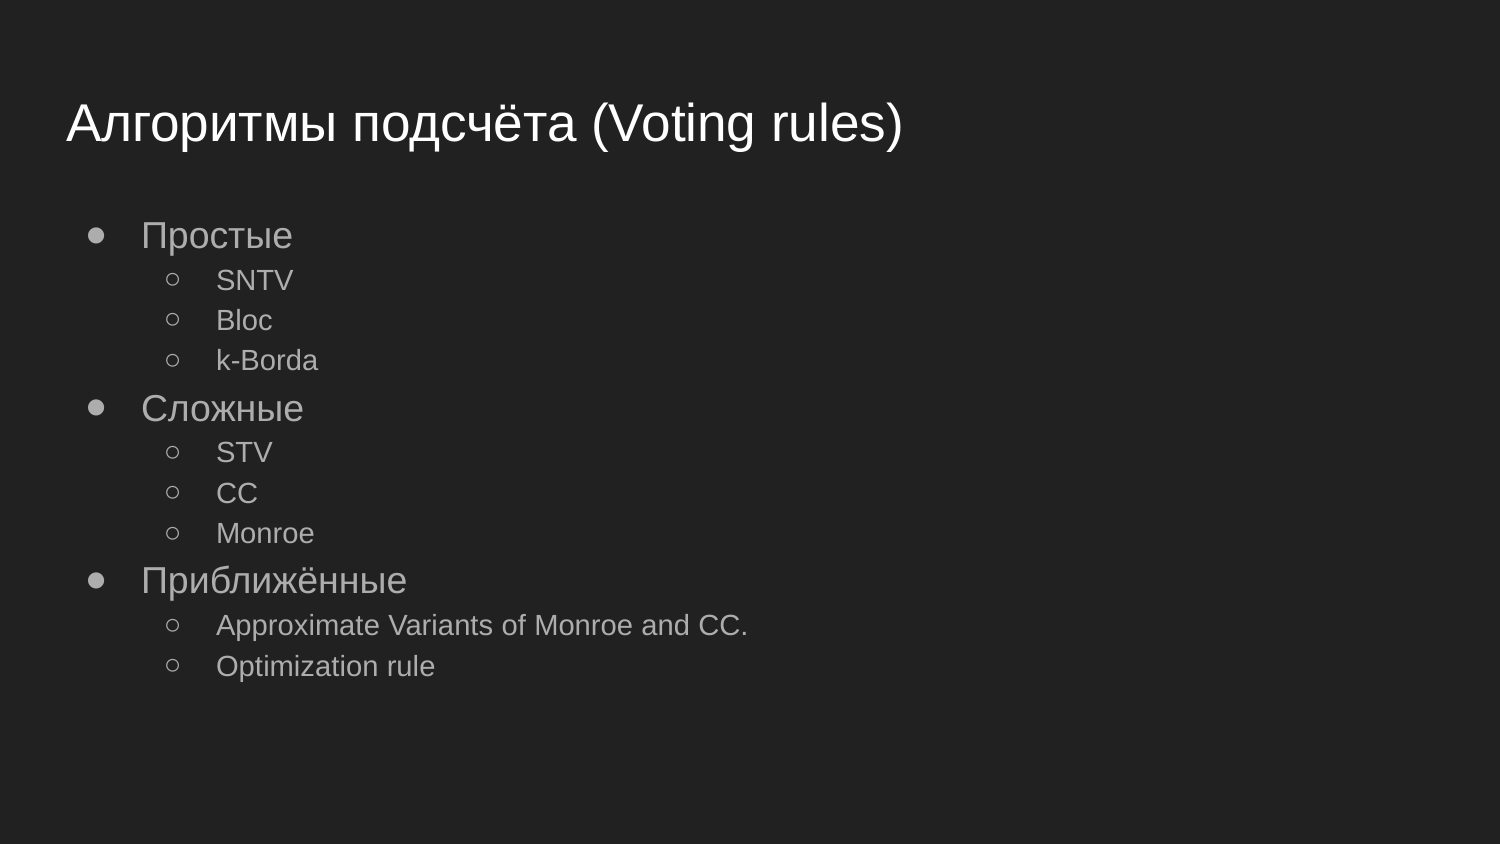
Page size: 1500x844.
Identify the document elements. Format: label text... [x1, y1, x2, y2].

list Простые SNTV Bloc k-Borda Сложные STV CC Monroe Приближённые Approximate Variants of Monroe and CC. Optimization rule [51, 189, 1449, 750]
title Алгоритмы подсчёта (Voting rules) [51, 72, 1449, 167]
